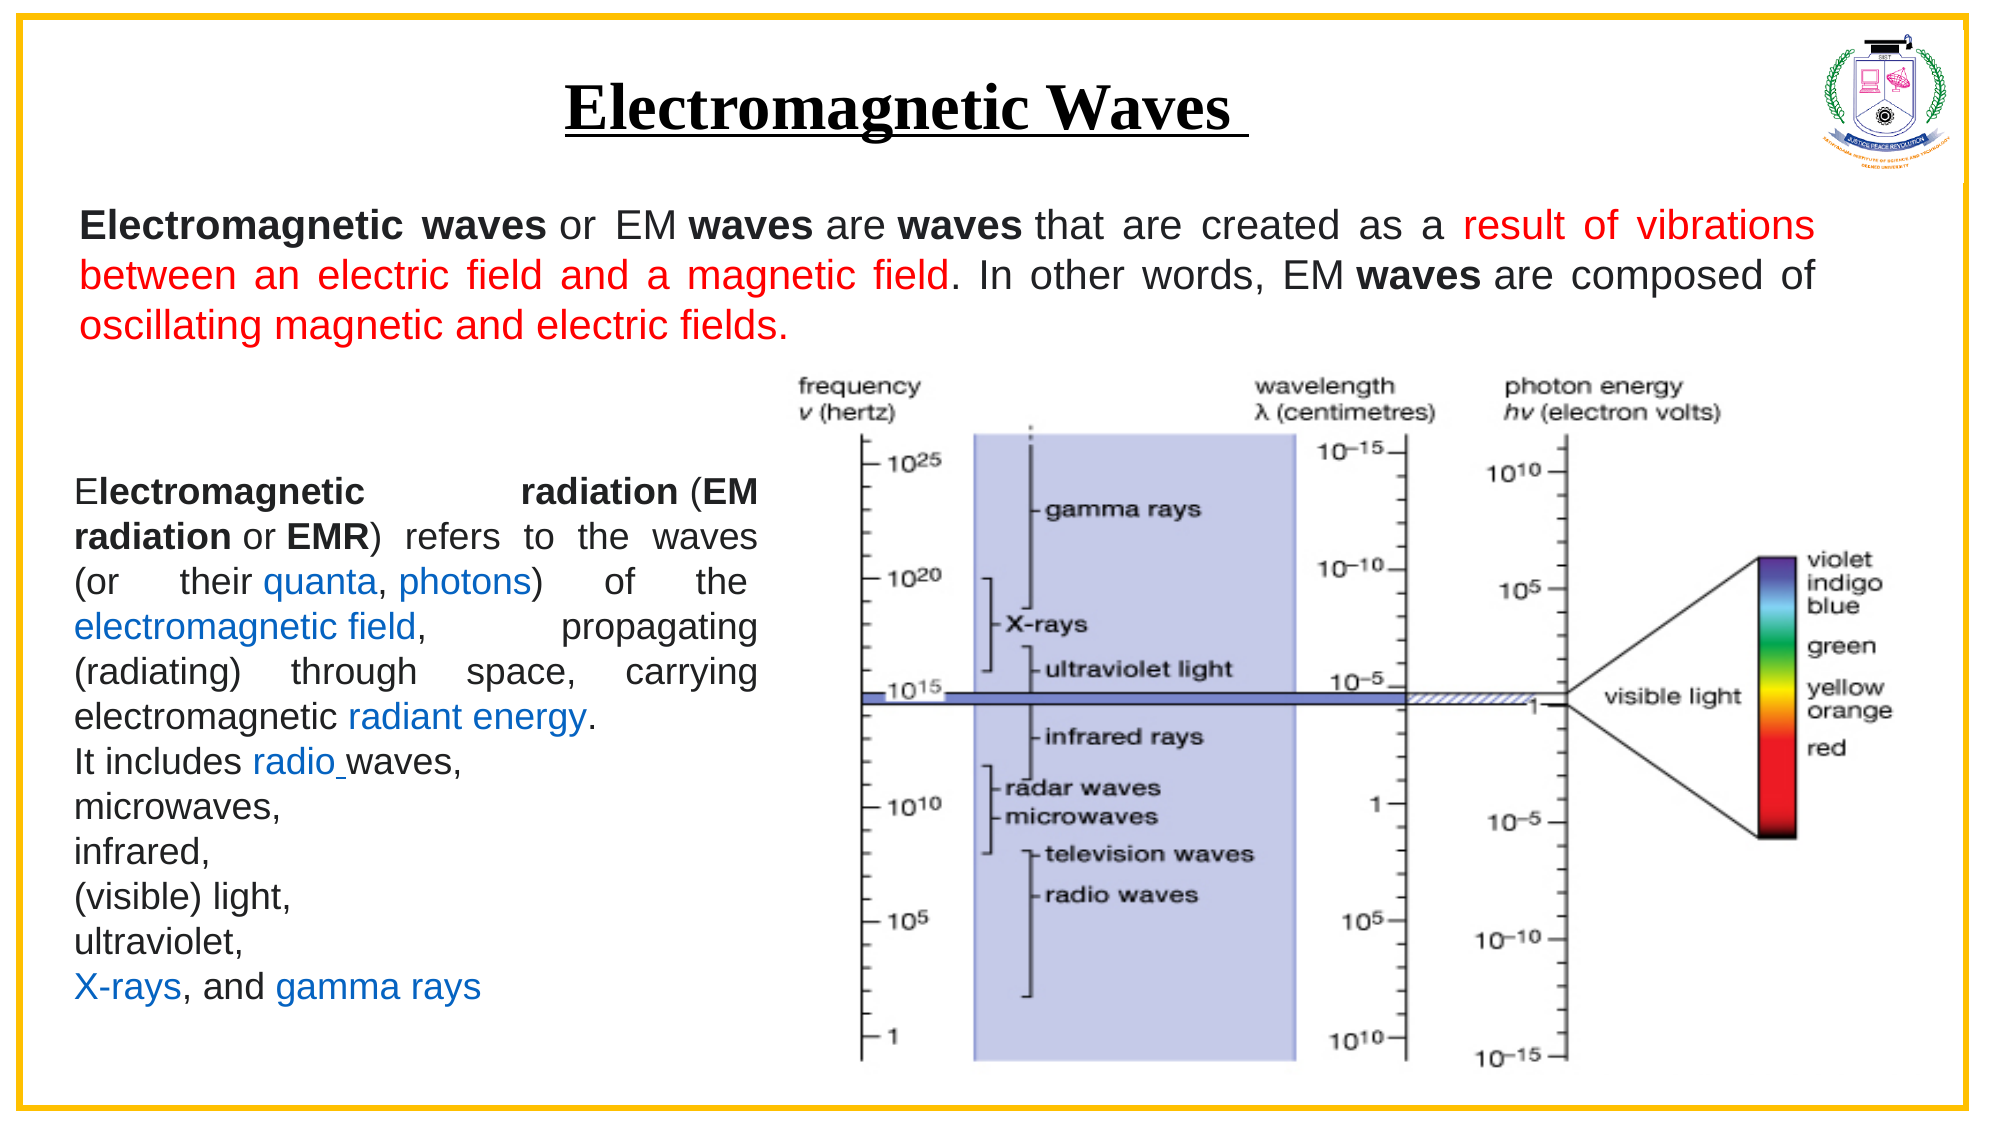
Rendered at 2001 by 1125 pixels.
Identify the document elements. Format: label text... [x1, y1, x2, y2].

picture [769, 355, 1945, 1075]
text_box [18, 16, 1967, 1109]
text_box Electromagnetic Waves [550, 55, 1311, 151]
text_box Electromagnetic radiation (EM radiation or EMR) refers to the waves (or their quanta, photons) of the electromagnetic field, propagating (radiating) through space, carrying electromagnetic radiant energy. It includes radio waves, microwaves, infrared, (visible) light, ultraviolet, X-rays, and gamma rays [58, 459, 769, 1015]
picture [1806, 30, 1964, 183]
text_box Electromagnetic waves or EM waves are waves that are created as a result of vibrations between an electric field and a magnetic field. In other words, EM waves are composed of oscillating magnetic and electric fields. [64, 190, 1831, 355]
